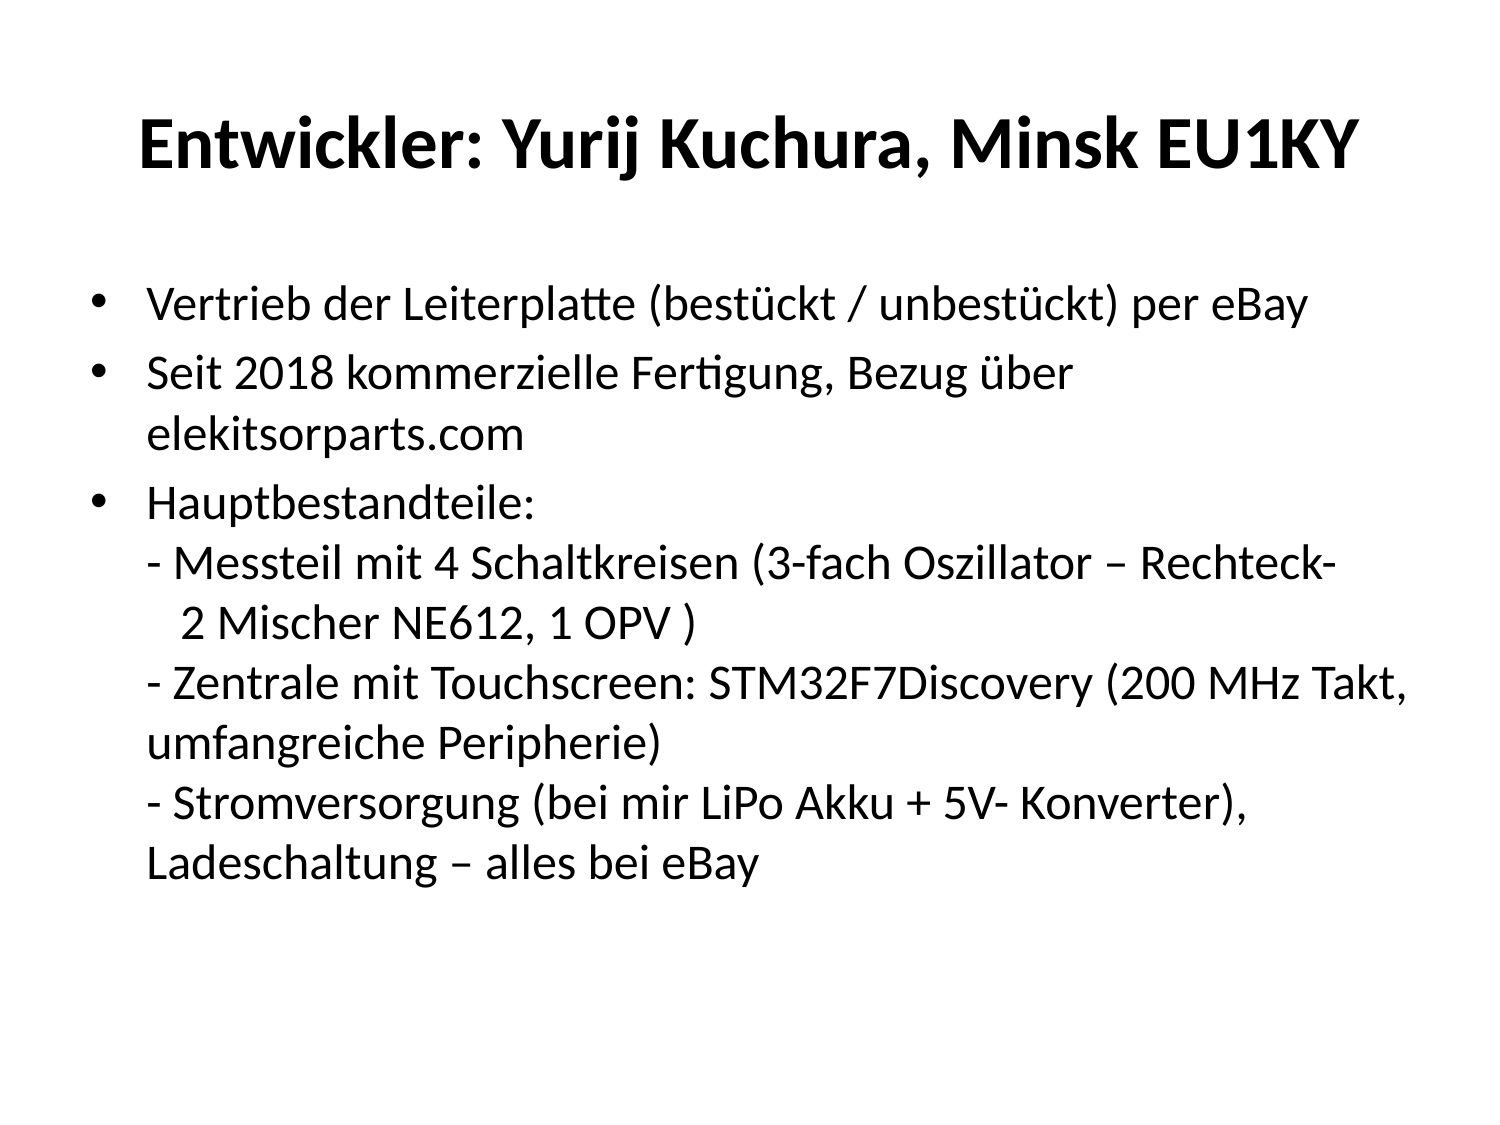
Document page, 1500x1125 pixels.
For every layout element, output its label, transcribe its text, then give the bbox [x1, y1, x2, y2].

list Vertrieb der Leiterplatte (bestückt / unbestückt) per eBay Seit 2018 kommerzielle Fertigung, Bezug über elekitsorparts.com Hauptbestandteile: - Messteil mit 4 Schaltkreisen (3-fach Oszillator – Rechteck- 2 Mischer NE612, 1 OPV ) - Zentrale mit Touchscreen: STM32F7Discovery (200 MHz Takt, umfangreiche Peripherie) - Stromversorgung (bei mir LiPo Akku + 5V- Konverter), Ladeschaltung – alles bei eBay [75, 262, 1425, 1005]
title Entwickler: Yurij Kuchura, Minsk EU1KY [75, 45, 1425, 233]
